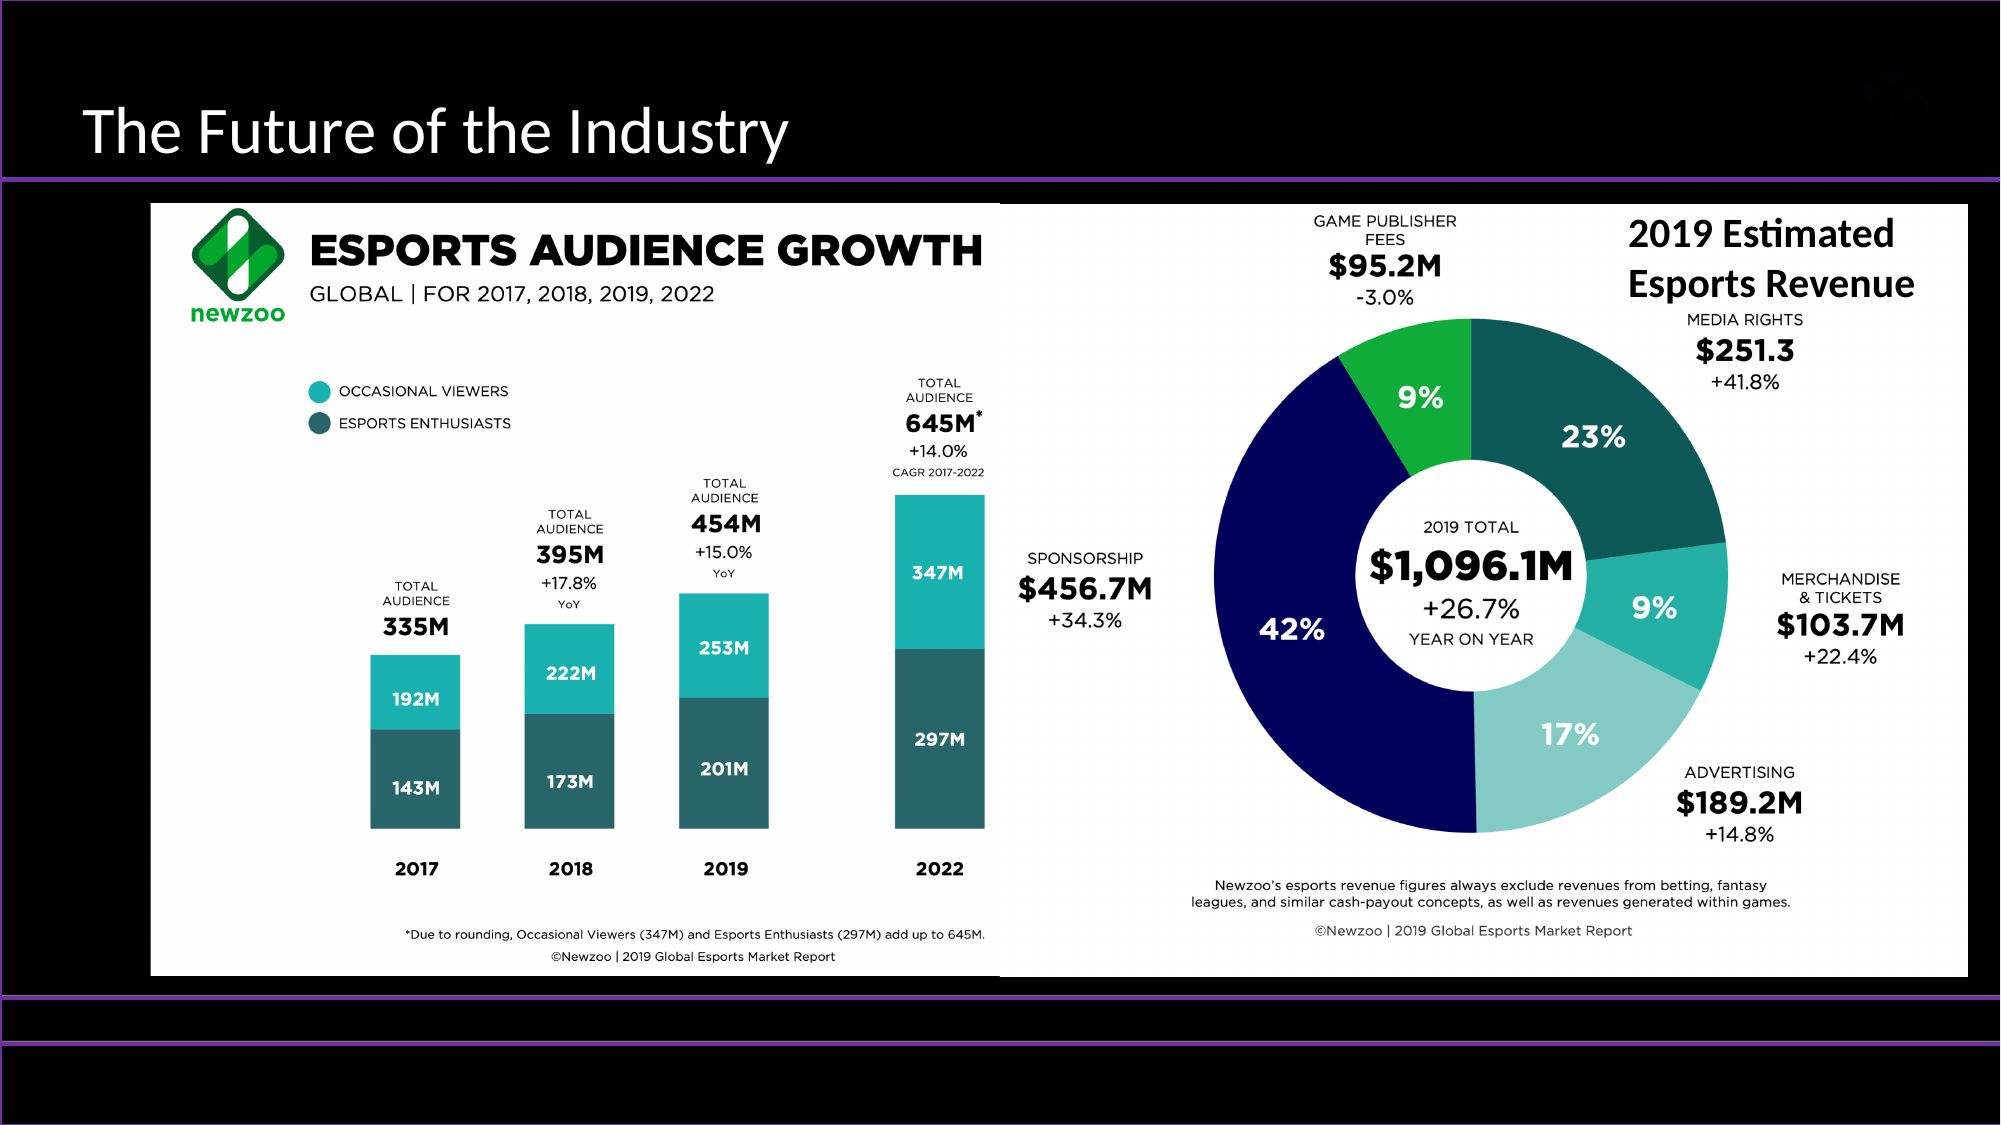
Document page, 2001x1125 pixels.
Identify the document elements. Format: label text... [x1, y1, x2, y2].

text_box The Future of the Industry [67, 39, 1814, 175]
text_box 2019 Estimated Esports Revenue [1613, 198, 1968, 204]
picture [0, 0, 2001, 1125]
text_box Source: Copyright © 2018 Newzoo/ Global Esports Market Report 2018 [0, 948, 1102, 1004]
